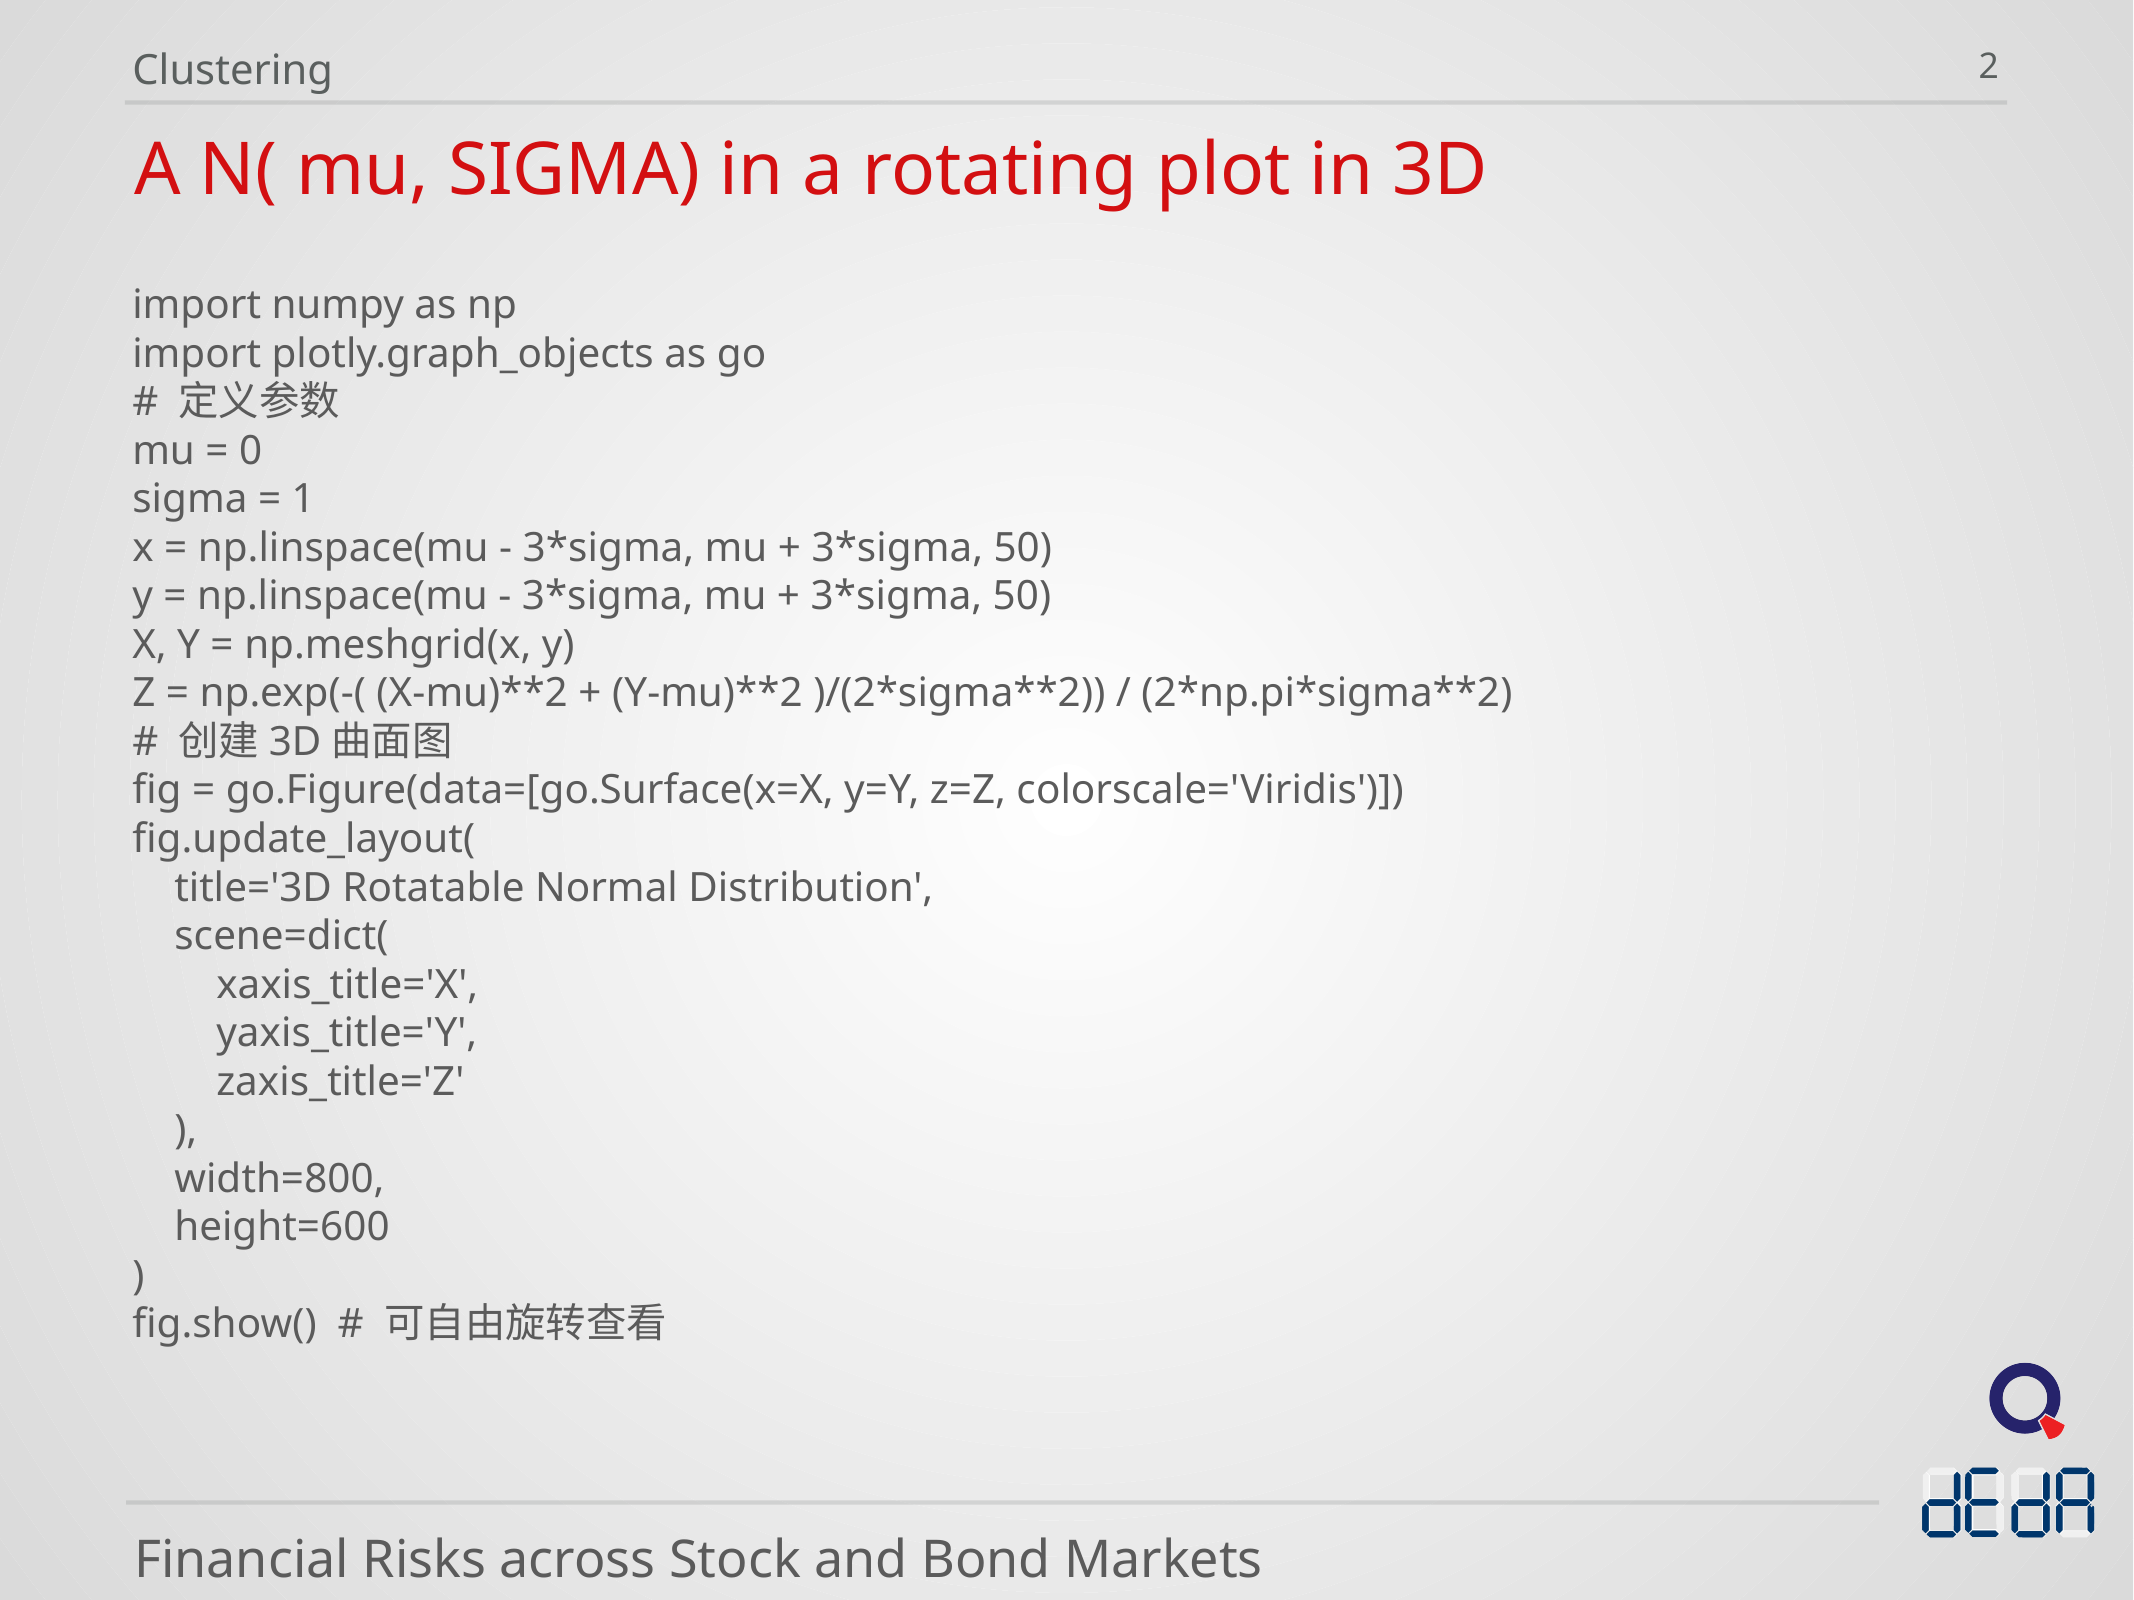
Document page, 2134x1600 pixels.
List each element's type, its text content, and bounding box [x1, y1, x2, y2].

picture [2055, 1467, 2095, 1538]
picture [1965, 1467, 2004, 1538]
picture [1984, 1357, 2067, 1443]
text_box import numpy as np import plotly.graph_objects as go # 定义参数 mu = 0 sigma = 1 x = np.linspace(mu - 3*sigma, mu + 3*sigma, 50) y = np.linspace(mu - 3*sigma, mu + 3*sigma, 50) X, Y = np.meshgrid(x, y) Z = np.exp(-( (X-mu)**2 + (Y-mu)**2 )/(2*sigma**2)) / (2*np.pi*sigma**2) # 创建3D曲面图 fig = go.Figure(data=[go.Surface(x=X, y=Y, z=Z, colorscale='Viridis')]) fig.update_layout( title='3D Rotatable Normal Distribution', scene=dict( xaxis_title='X', yaxis_title='Y', zaxis_title='Z' ), width=800, height=600 ) fig.show() # 可自由旋转查看 [123, 269, 2006, 1358]
list A N( mu, SIGMA) in a rotating plot in 3D [125, 112, 2008, 300]
picture [2010, 1467, 2051, 1538]
text_box Clustering [123, 34, 1683, 102]
picture [1921, 1467, 1962, 1538]
slide_number 2 [1925, 34, 2008, 101]
